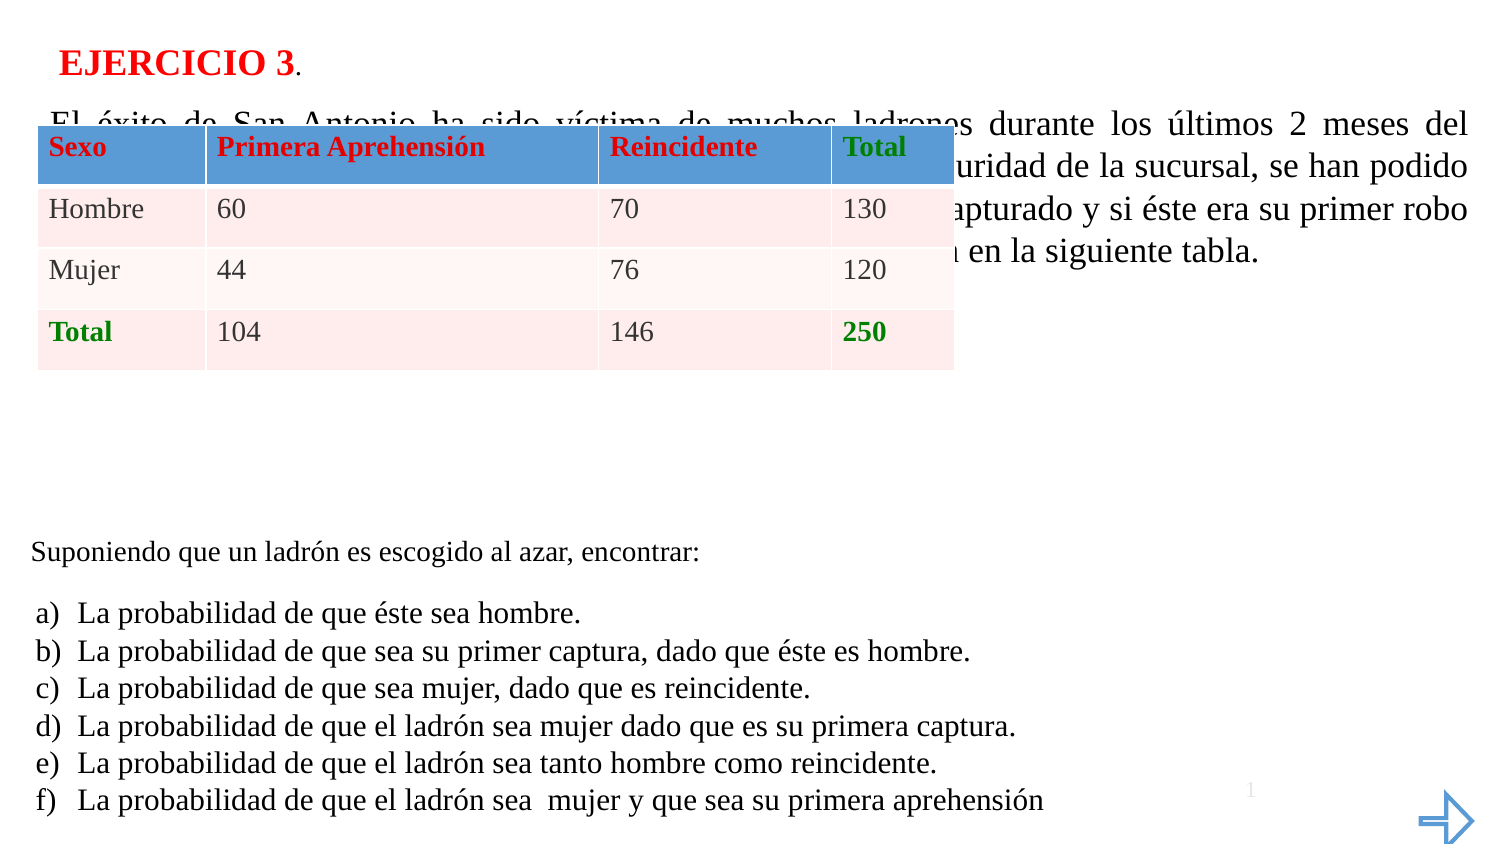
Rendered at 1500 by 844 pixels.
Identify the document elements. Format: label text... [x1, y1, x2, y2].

table_cell 146 [599, 310, 831, 370]
text_box Suponiendo que un ladrón es escogido al azar, encontrar: [19, 526, 780, 573]
table_header Total [832, 126, 954, 184]
table_cell 70 [599, 189, 831, 247]
table_cell 44 [207, 249, 598, 309]
table_cell Mujer [38, 249, 205, 309]
table_cell 60 [207, 189, 598, 247]
table_cell 104 [207, 310, 598, 370]
table_header Primera Aprehensión [207, 126, 598, 184]
table_cell Hombre [38, 189, 205, 247]
table_cell 130 [832, 189, 954, 247]
text_box EJERCICIO 3. [47, 32, 713, 89]
text_box El éxito de San Antonio ha sido víctima de muchos ladrones durante los últimos 2 meses del presente año, pero debido al aumento de las condiciones de seguridad de la sucursal, se han podido capturar a 250 ladrones. Se registro el sexo de cada individuo capturado y si éste era su primer robo o si había sido sorprendido anteriormente. Los datos se resumen en la siguiente tabla. [38, 94, 1481, 276]
table_cell Total [38, 310, 205, 370]
table_header Reincidente [599, 126, 831, 184]
table_cell 76 [599, 249, 831, 309]
text_box [1420, 794, 1472, 844]
table_cell 120 [832, 249, 954, 309]
table_cell 250 [832, 310, 954, 370]
text_box ‹#› [1014, 803, 1268, 826]
text_box La probabilidad de que éste sea hombre. La probabilidad de que sea su primer captura, dado que éste es hombre. La probabilidad de que sea mujer, dado que es reincidente. La probabilidad de que el ladrón sea mujer dado que es su primera captura. La probabilidad de que el ladrón sea tanto hombre como reincidente. La probabilidad de que el ladrón sea mujer y que sea su primera aprehensión [24, 586, 1481, 803]
table_header Sexo [38, 126, 205, 184]
